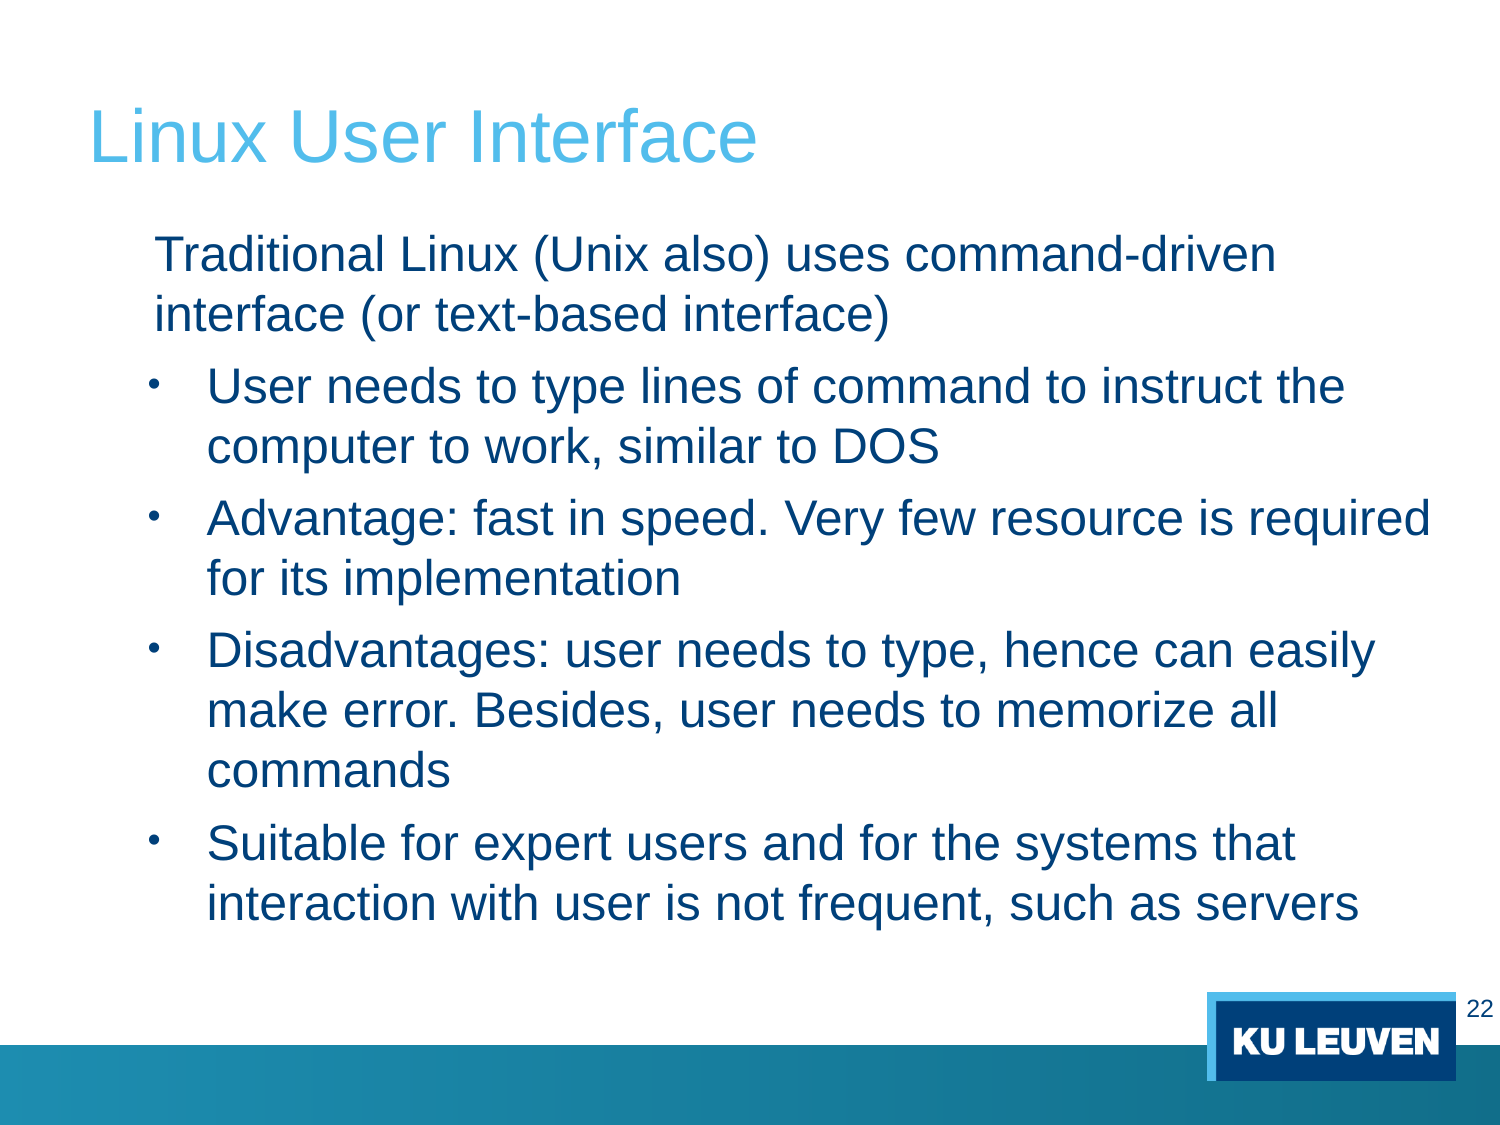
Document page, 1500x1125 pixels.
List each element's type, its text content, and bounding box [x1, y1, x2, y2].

picture [1207, 992, 1456, 1081]
slide_number 22 [1340, 992, 1495, 1040]
list Traditional Linux (Unix also) uses command-driven interface (or text-based interface) User needs to type lines of command to instruct the computer to work, similar to DOS Advantage: fast in speed. Very few resource is required for its implementation Disadvantages: user needs to type, hence can easily make error. Besides, user needs to memorize all commands Suitable for expert users and for the systems that interaction with user is not frequent, such as servers [88, 221, 1456, 948]
title Linux User Interface [88, 29, 1456, 178]
